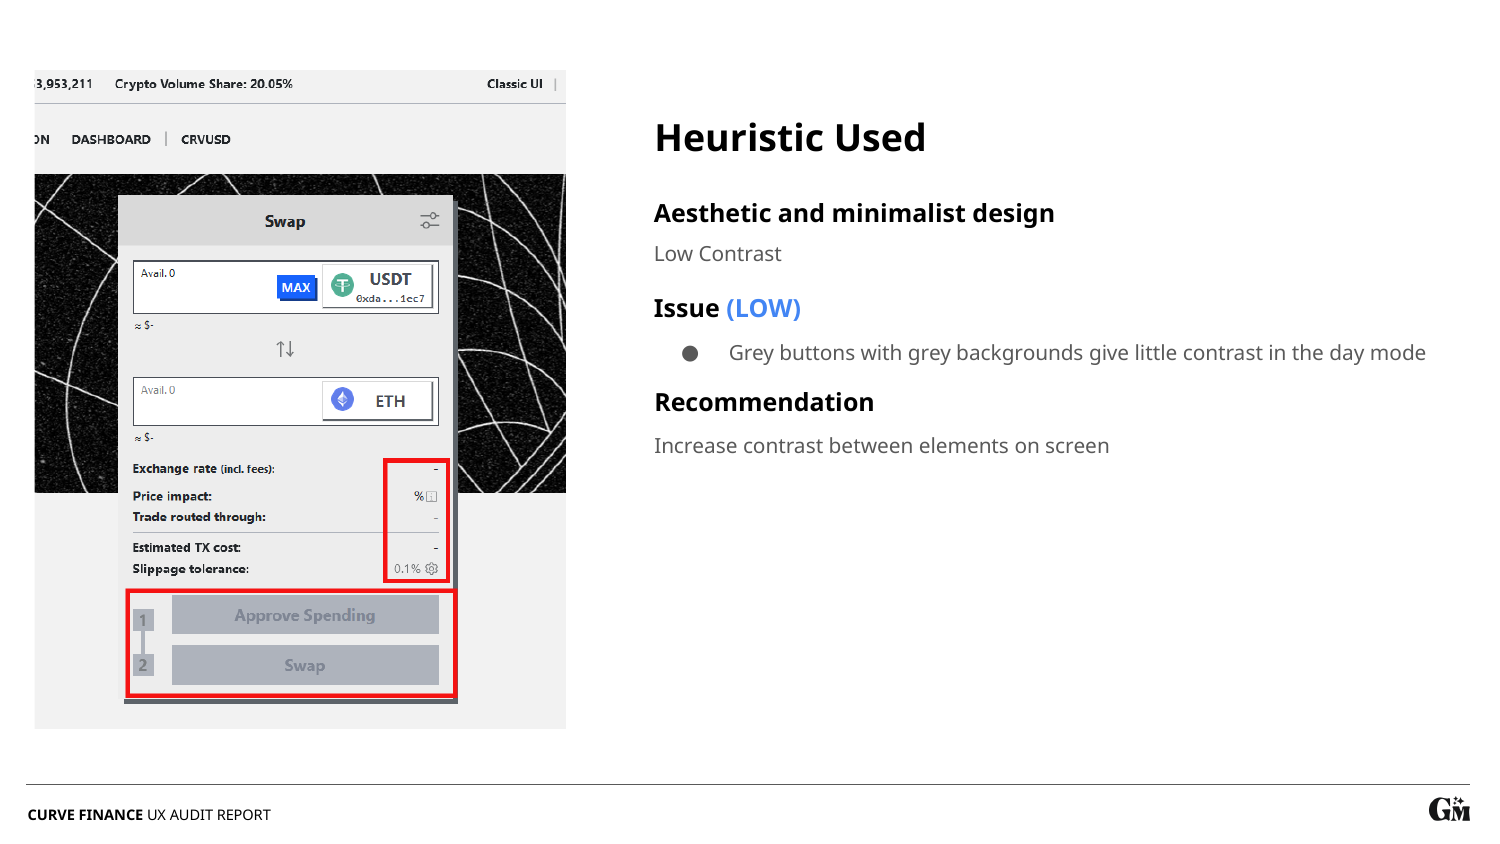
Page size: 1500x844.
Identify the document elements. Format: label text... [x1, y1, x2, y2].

text_box Issue (LOW) [653, 280, 956, 323]
text_box Increase contrast between elements on screen [654, 420, 1473, 458]
picture [1429, 796, 1470, 821]
text_box Aesthetic and minimalist design Low Contrast [653, 182, 1460, 266]
text_box Heuristic Used [654, 95, 1070, 159]
text_box Recommendation [654, 374, 925, 417]
text_box Grey buttons with grey backgrounds give little contrast in the day mode [653, 326, 1460, 365]
picture [34, 69, 567, 729]
